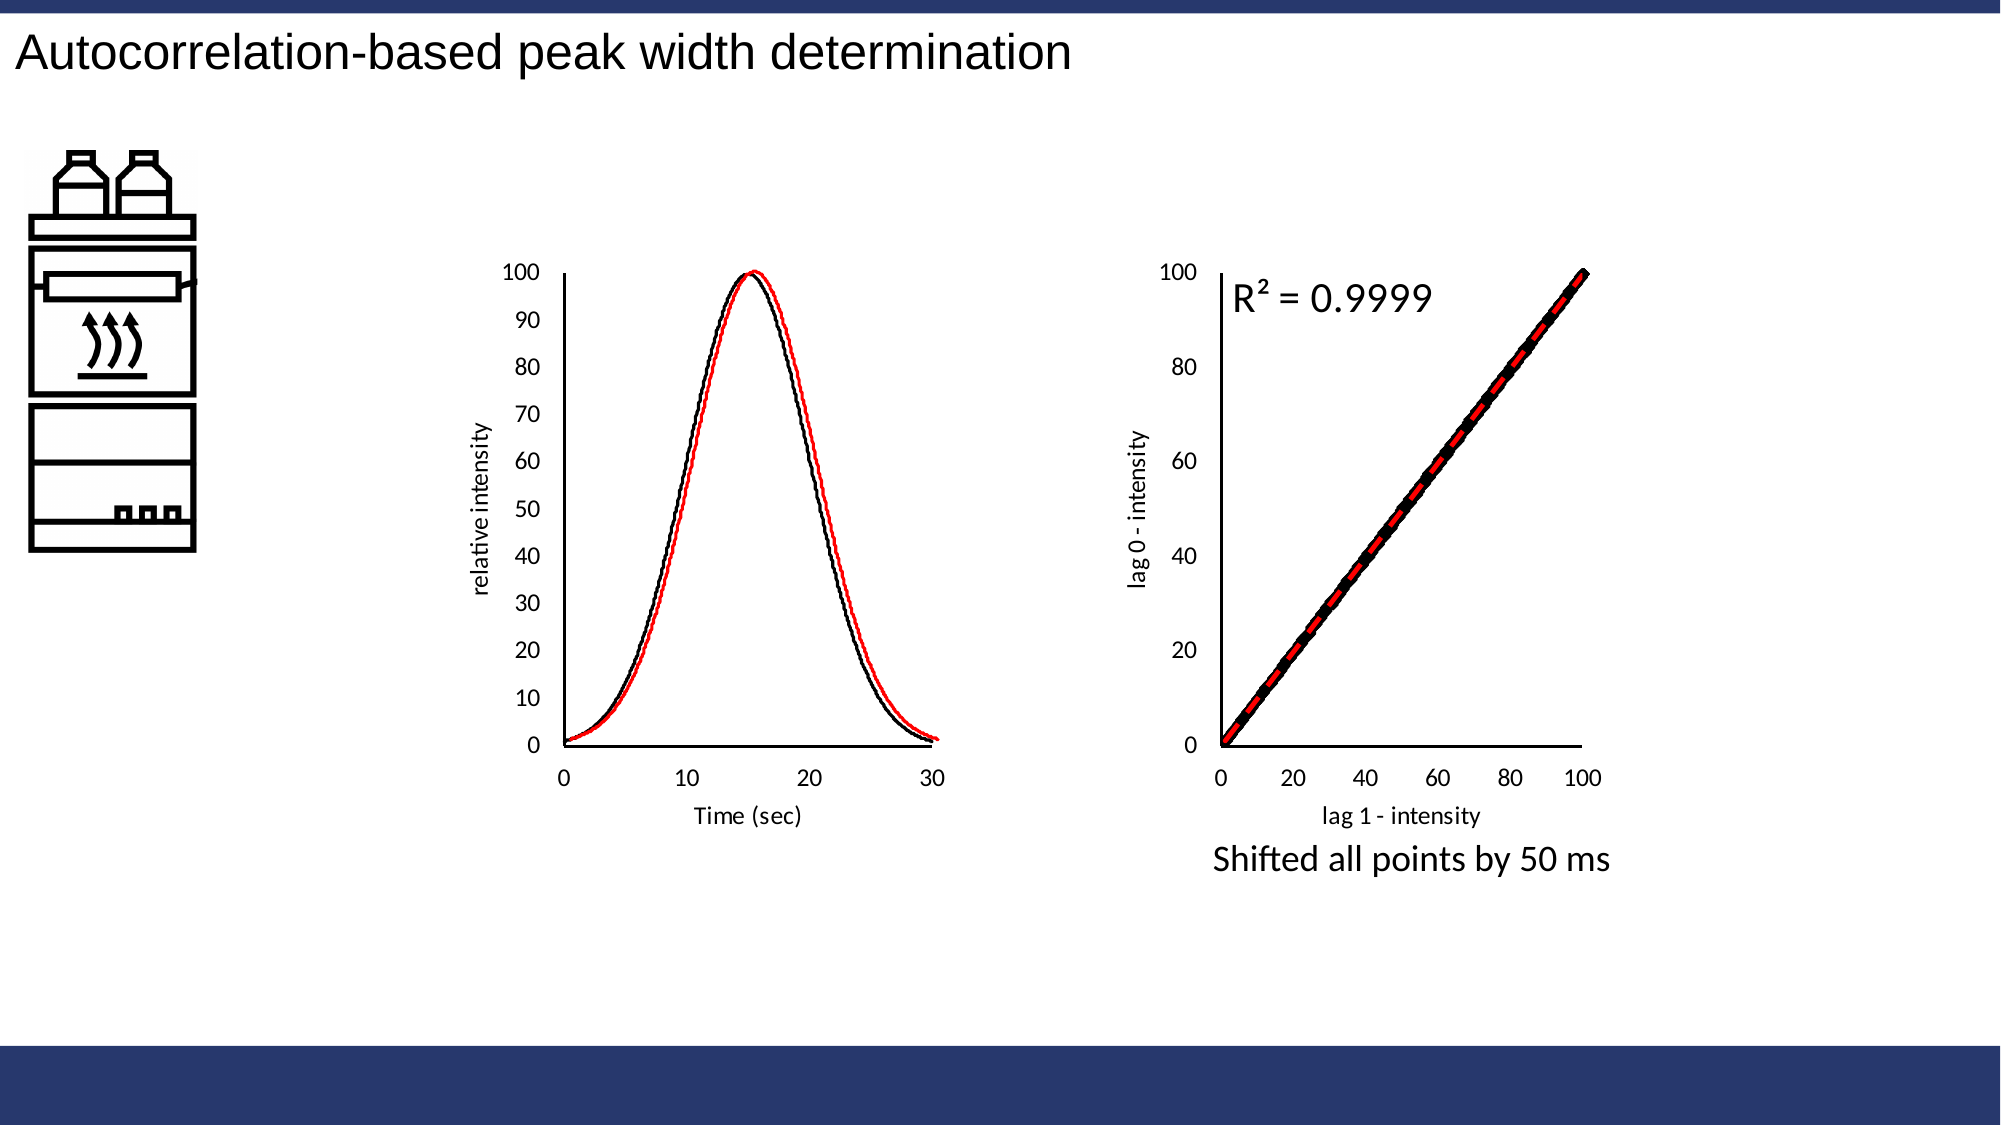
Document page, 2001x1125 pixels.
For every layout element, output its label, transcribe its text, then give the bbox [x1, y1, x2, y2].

picture [1093, 247, 1625, 857]
title Autocorrelation-based peak width determination [0, 12, 1413, 88]
picture [24, 149, 198, 553]
picture [436, 247, 968, 857]
text_box Shifted all points by 50 ms [1198, 863, 1626, 887]
